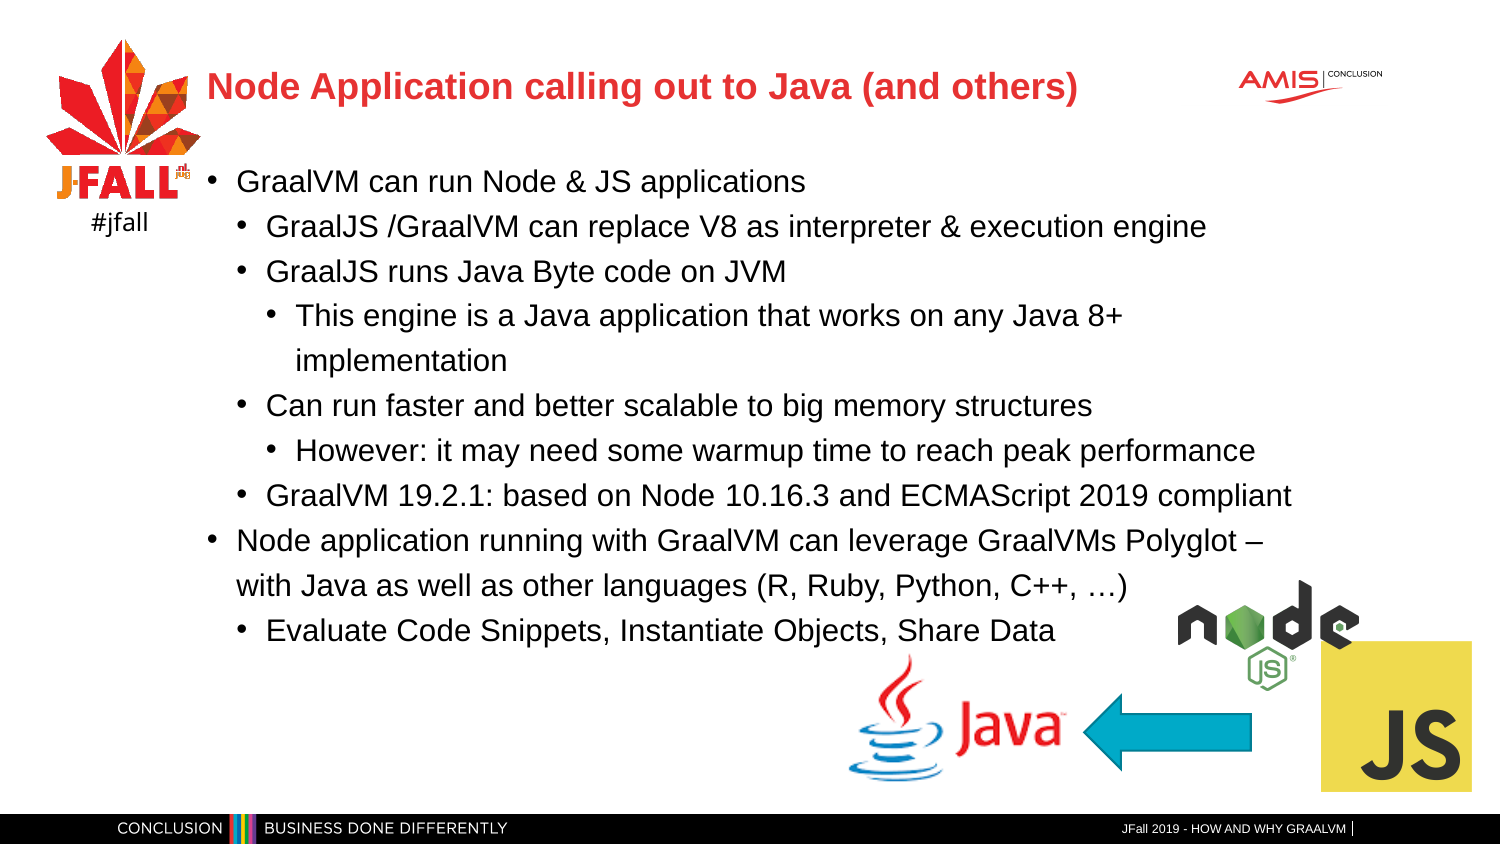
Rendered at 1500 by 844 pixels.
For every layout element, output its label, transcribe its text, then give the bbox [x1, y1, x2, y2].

picture [1205, 59, 1388, 106]
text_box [20, 23, 207, 245]
text_box [1082, 693, 1252, 772]
list GraalVM can run Node & JS applications GraalJS /GraalVM can replace V8 as interpreter & execution engine GraalJS runs Java Byte code on JVM This engine is a Java application that works on any Java 8+ implementation Can run faster and better scalable to big memory structures However: it may need some warmup time to reach peak performance GraalVM 19.2.1: based on Node 10.16.3 and ECMAScript 2019 compliant Node application running with GraalVM can leverage GraalVMs Polyglot – with Java as well as other languages (R, Ruby, Python, C++, …) Evaluate Code Snippets, Instantiate Objects, Share Data [206, 153, 1303, 774]
picture [0, 814, 236, 844]
title Node Application calling out to Java (and others) [207, 47, 1205, 130]
picture [840, 651, 1075, 783]
picture [239, 814, 1500, 844]
picture [1178, 580, 1472, 792]
footer JFall 2019 - HOW AND WHY GRAALVM [814, 820, 1347, 839]
